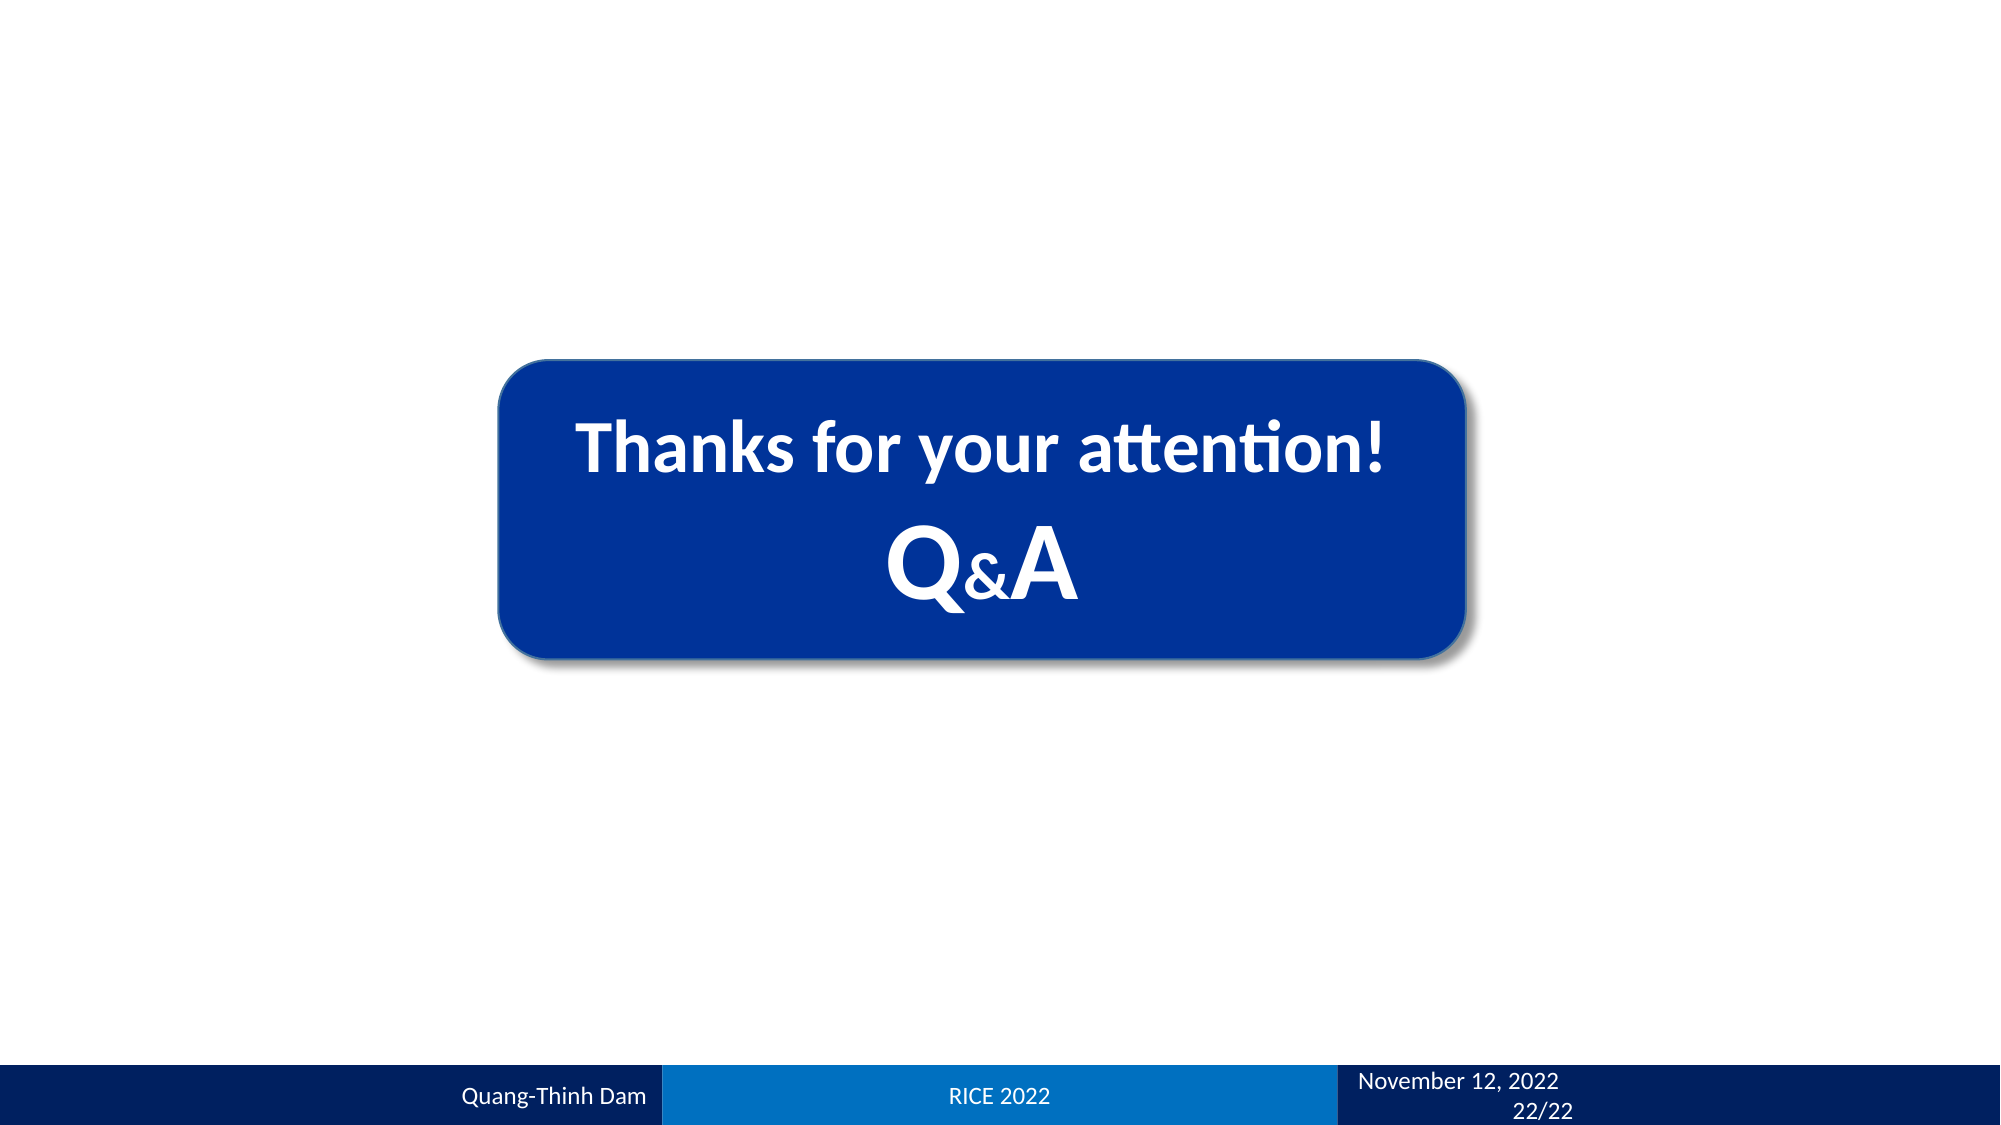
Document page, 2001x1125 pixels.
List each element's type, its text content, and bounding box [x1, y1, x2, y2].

footer RICE 2022 [662, 1065, 1337, 1125]
text_box Thanks for your attention! Q&A [497, 359, 1467, 661]
slide_number Quang-Thinh Dam [0, 1065, 662, 1125]
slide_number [1337, 1065, 2000, 1125]
